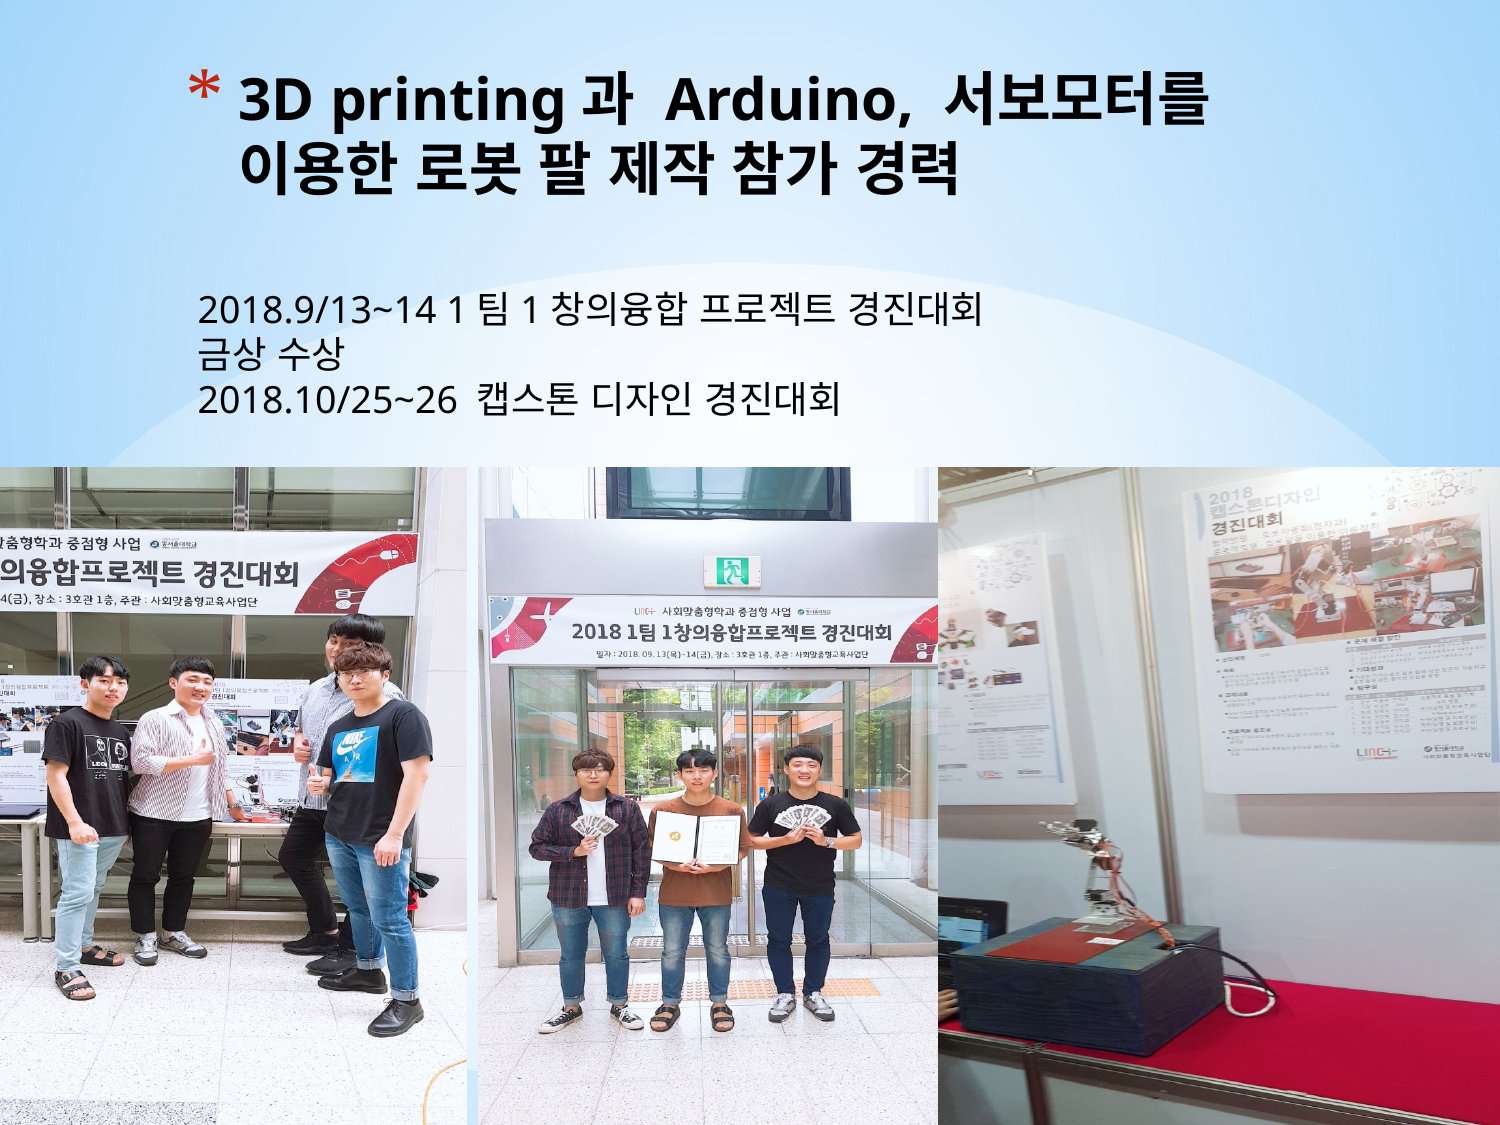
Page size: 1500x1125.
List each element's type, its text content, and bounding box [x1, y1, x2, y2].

title 3D printing과 Arduino, 서보모터를 이용한 로봇 팔 제작 참가 경력 [171, 54, 1240, 243]
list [0, 467, 467, 1125]
picture [478, 467, 1500, 1125]
text_box 2018.9/13~14 1팀1창의융합 프로젝트 경진대회 금상 수상 2018.10/25~26 캡스톤 디자인 경진대회 [182, 278, 1235, 429]
